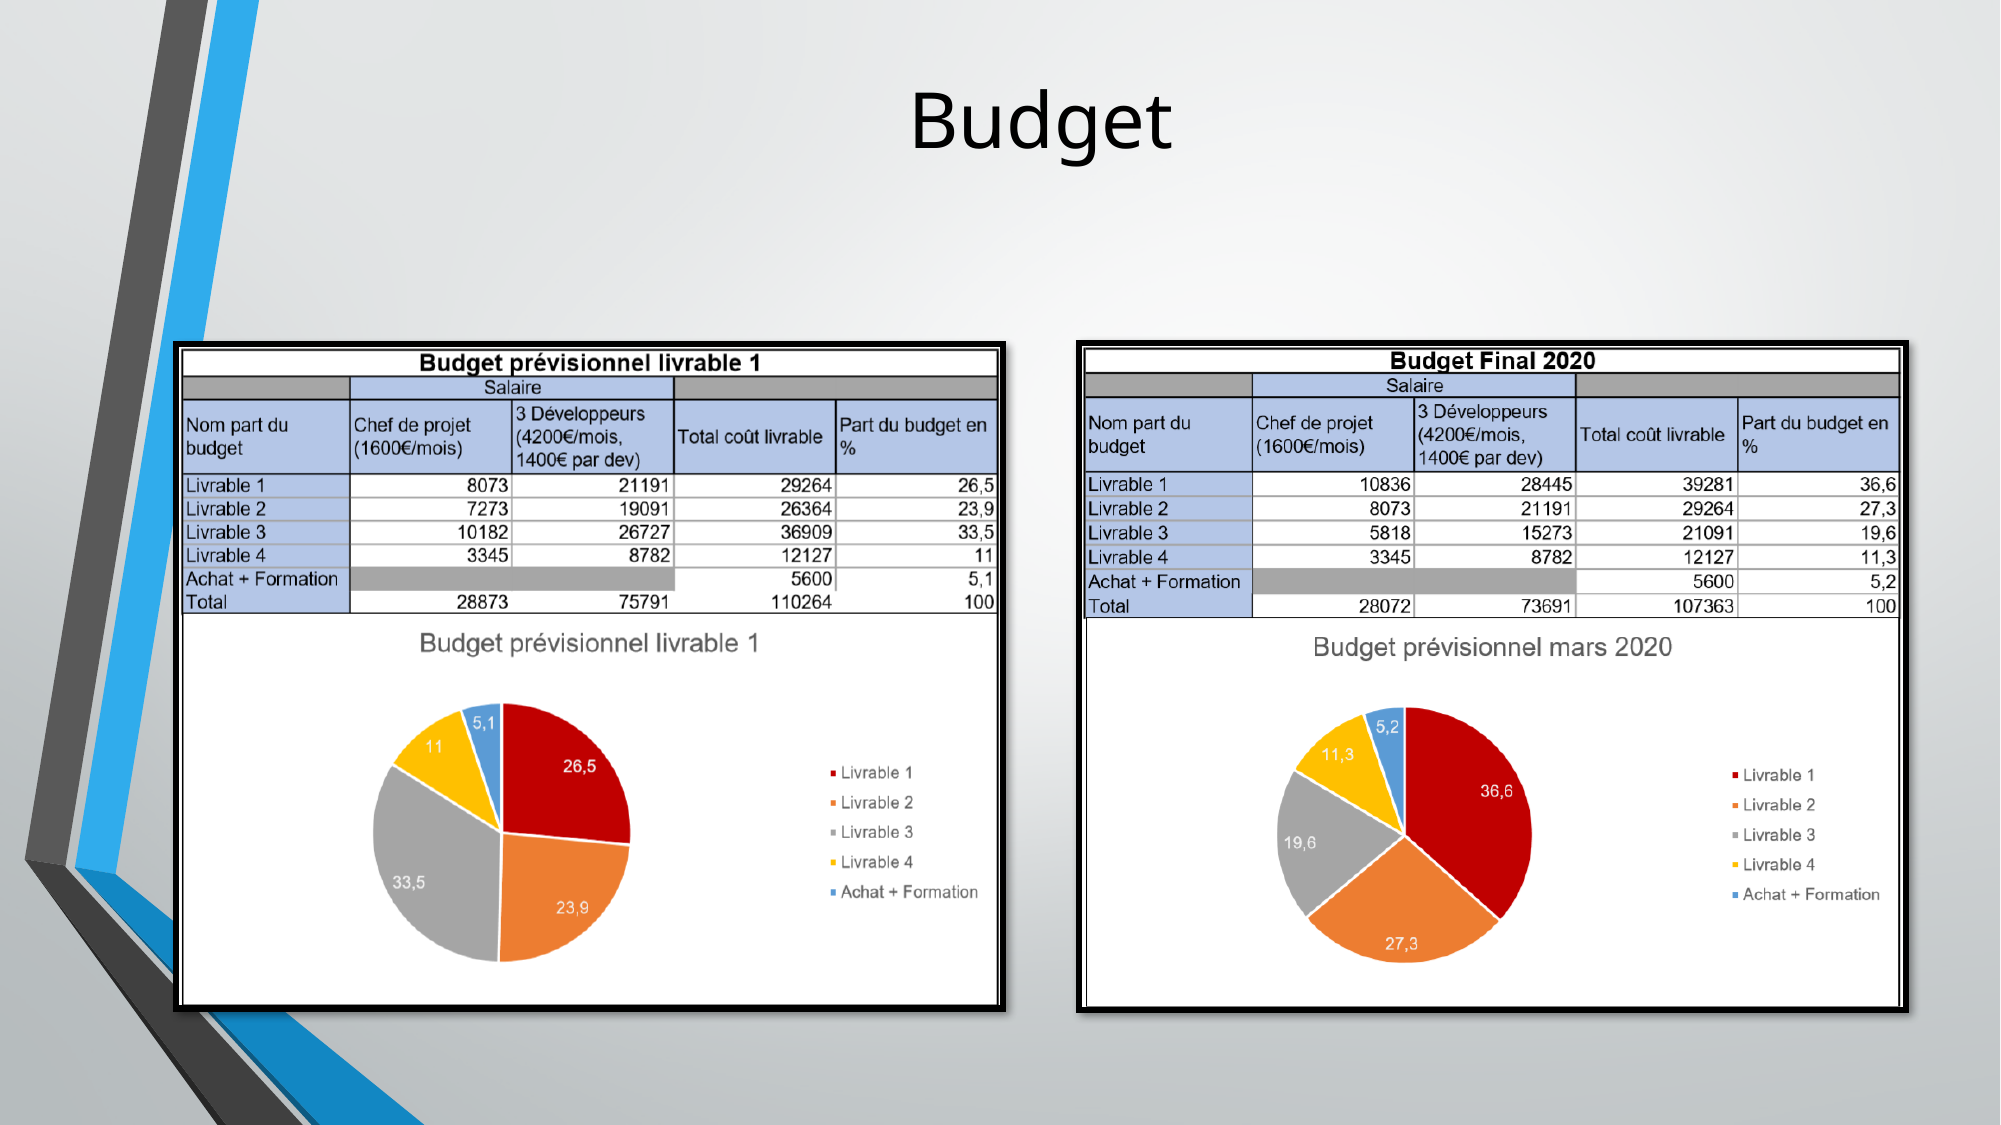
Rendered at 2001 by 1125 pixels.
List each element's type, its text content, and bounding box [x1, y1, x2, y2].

picture [178, 347, 1001, 1006]
title Budget [179, 63, 1903, 172]
picture [1081, 345, 1903, 1008]
